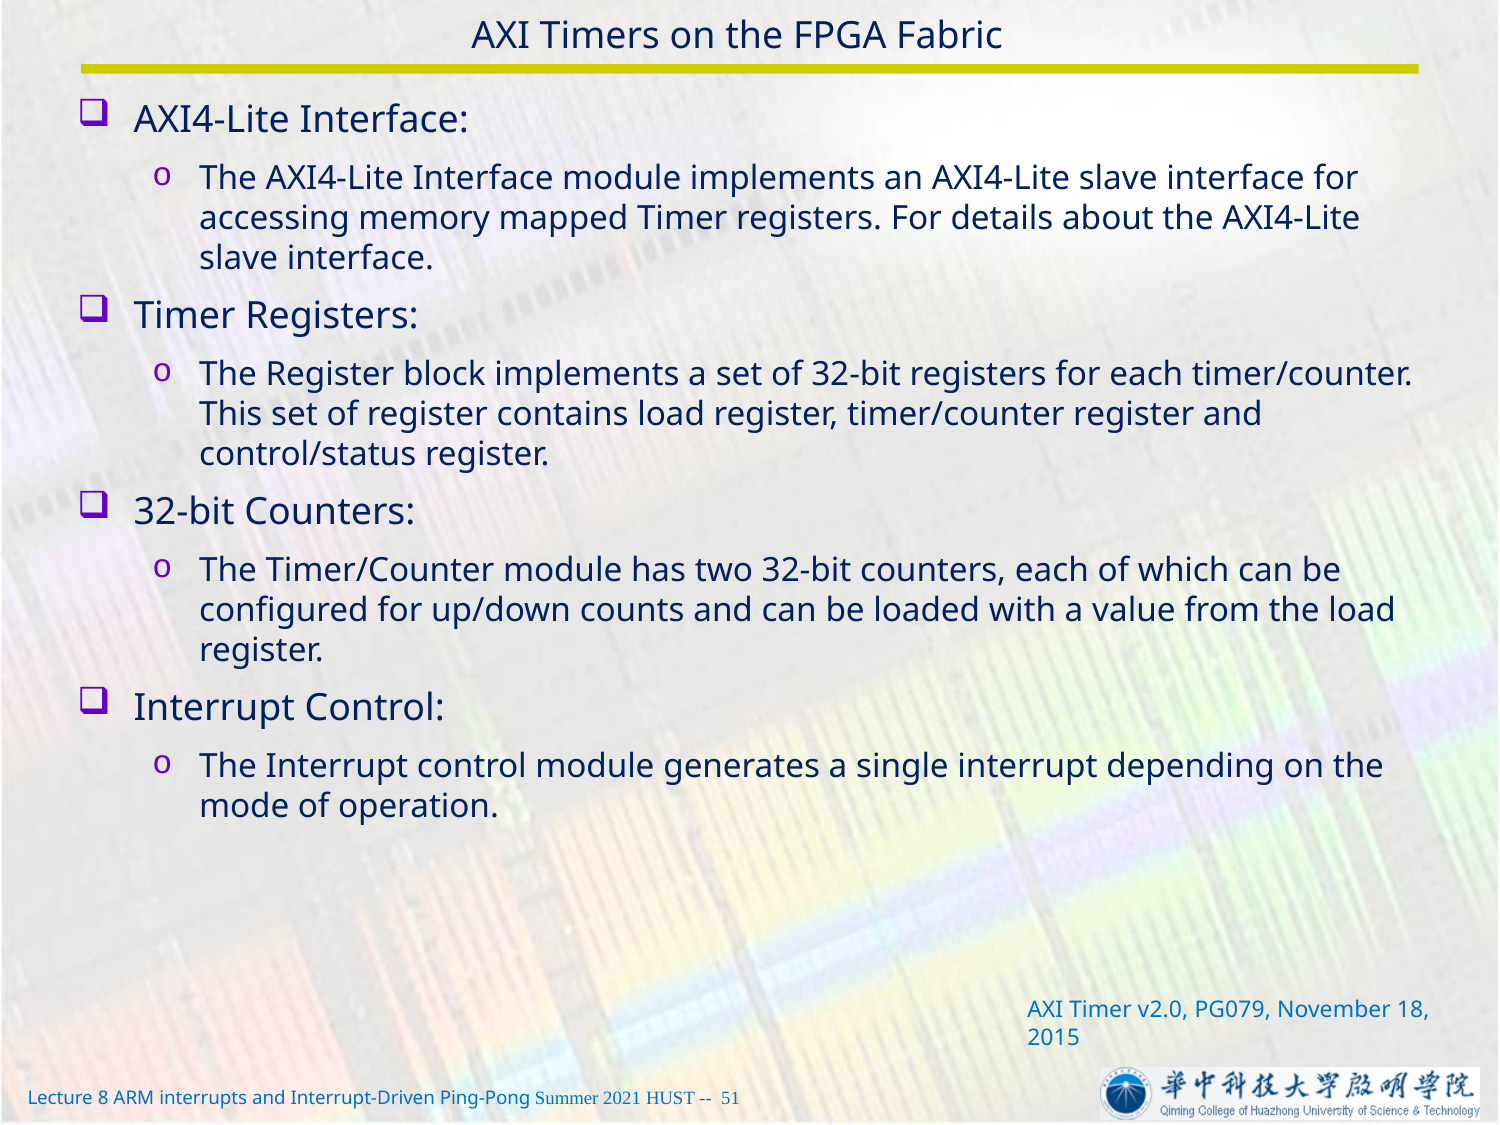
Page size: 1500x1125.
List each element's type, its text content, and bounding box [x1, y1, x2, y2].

title AXI Timers on the FPGA Fabric [24, 10, 1450, 73]
text_box AXI Timer v2.0, PG079, November 18, 2015 [1012, 987, 1500, 1058]
list AXI4-Lite Interface: The AXI4-Lite Interface module implements an AXI4-Lite slave interface for accessing memory mapped Timer registers. For details about the AXI4-Lite slave interface. Timer Registers: The Register block implements a set of 32-bit registers for each timer/counter. This set of register contains load register, timer/counter register and control/status register. 32-bit Counters: The Timer/Counter module has two 32-bit counters, each of which can be configured for up/down counts and can be loaded with a value from the load register. Interrupt Control: The Interrupt control module generates a single interrupt depending on the mode of operation. [62, 87, 1450, 1060]
picture [0, 0, 1500, 1125]
